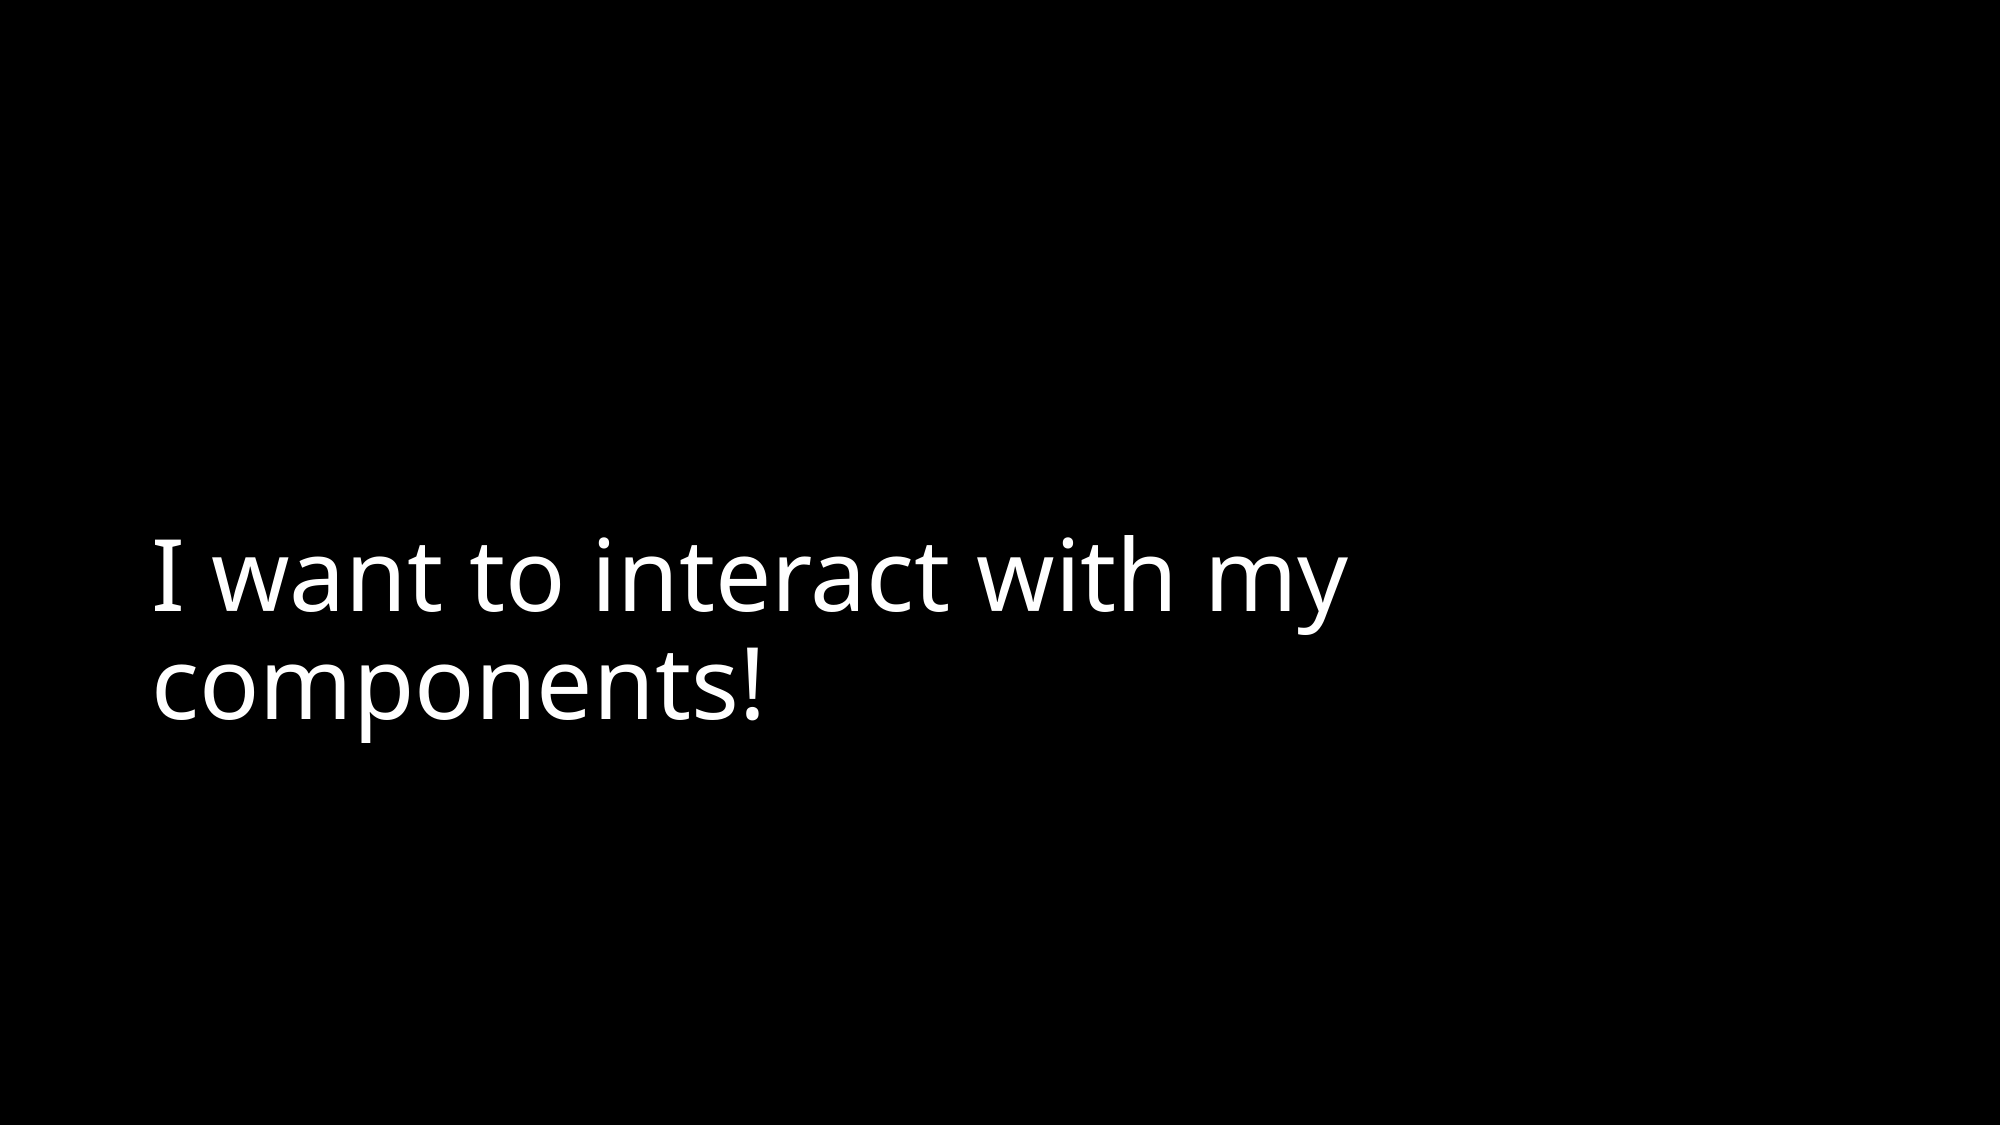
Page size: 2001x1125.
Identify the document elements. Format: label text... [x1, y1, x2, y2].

title I want to interact with my components! [136, 280, 1862, 749]
